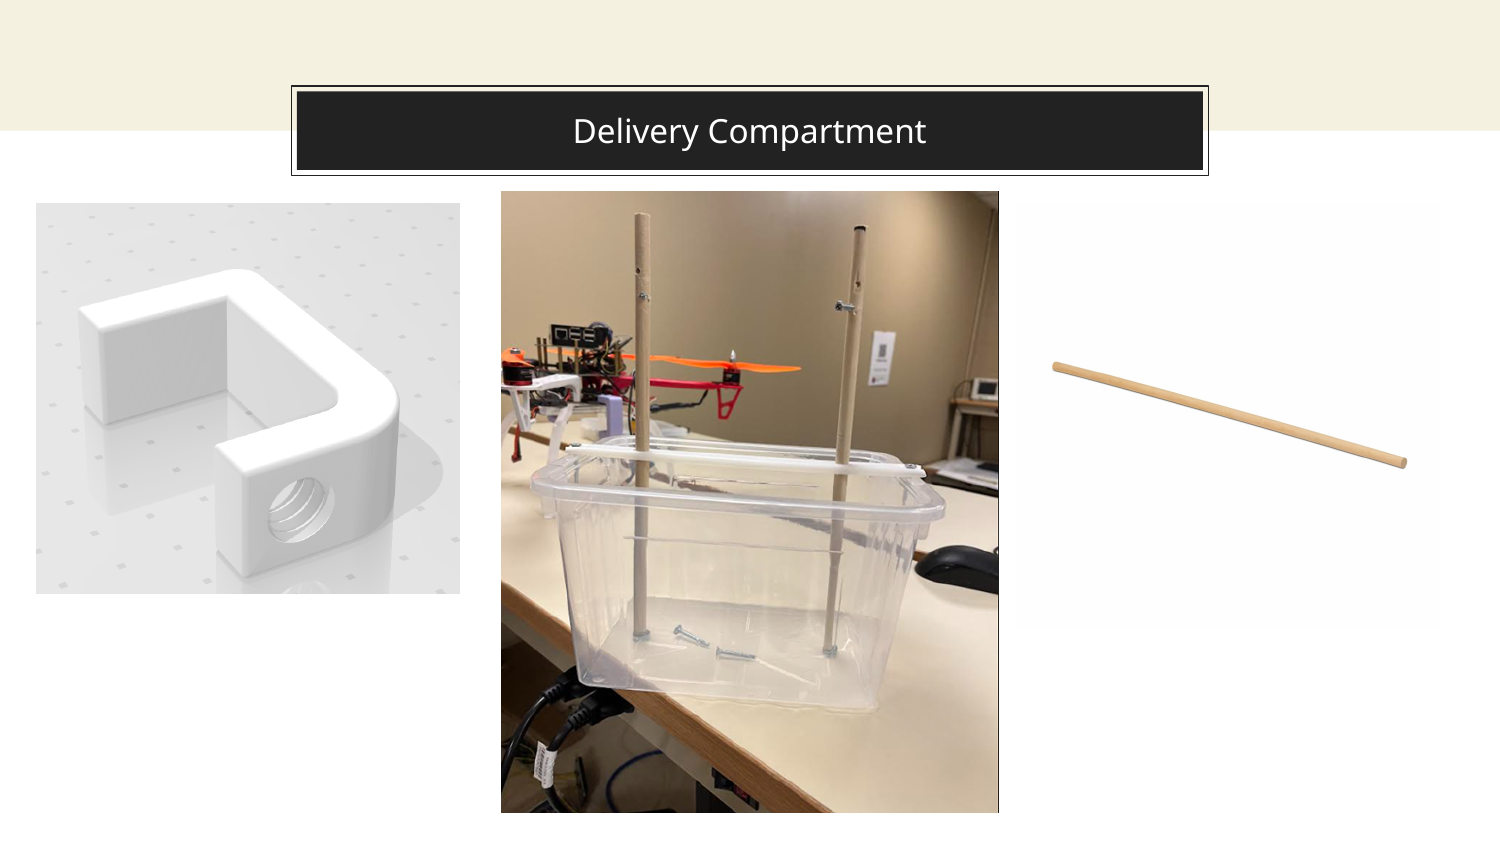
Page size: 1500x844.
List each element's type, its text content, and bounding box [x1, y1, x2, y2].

picture [35, 203, 461, 595]
picture [1016, 203, 1442, 628]
title Delivery Compartment [296, 91, 1203, 170]
picture [501, 190, 999, 813]
